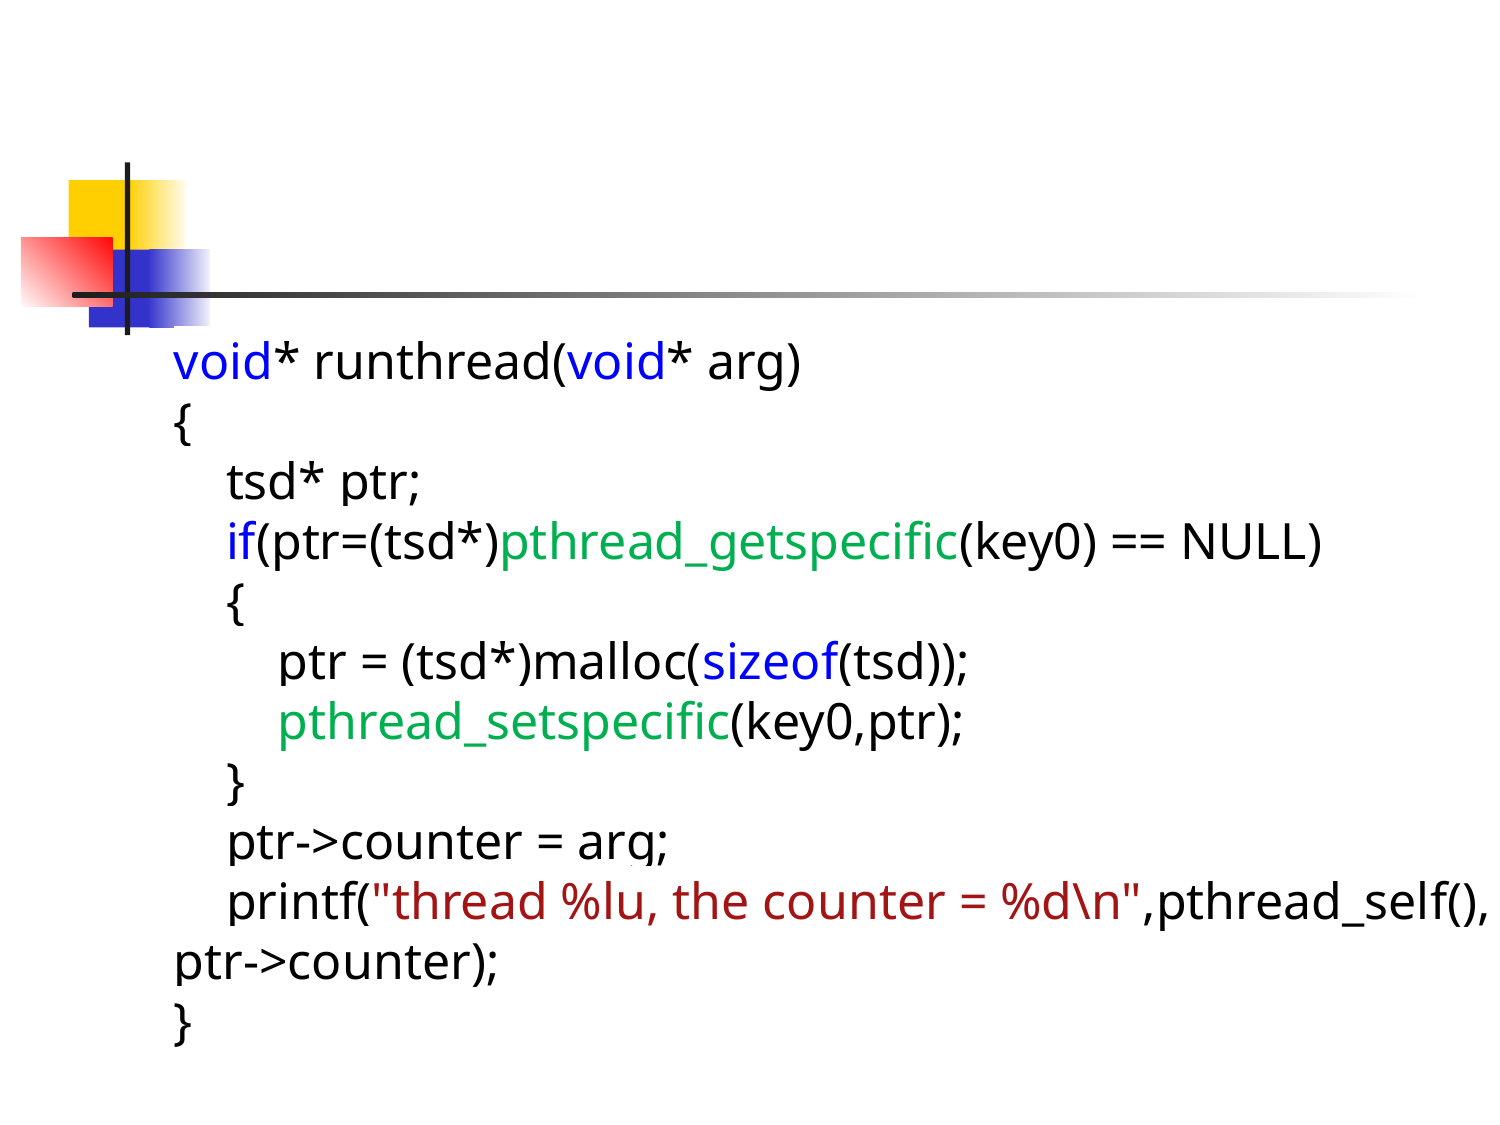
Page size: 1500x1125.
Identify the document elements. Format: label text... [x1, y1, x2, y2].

text_box void* runthread(void* arg) { tsd* ptr; if(ptr=(tsd*)pthread_getspecific(key0) == NULL) { ptr = (tsd*)malloc(sizeof(tsd)); pthread_setspecific(key0,ptr); } ptr->counter = arg; printf("thread %lu, the counter = %d\n",pthread_self(), ptr->counter); } [159, 321, 1500, 1057]
